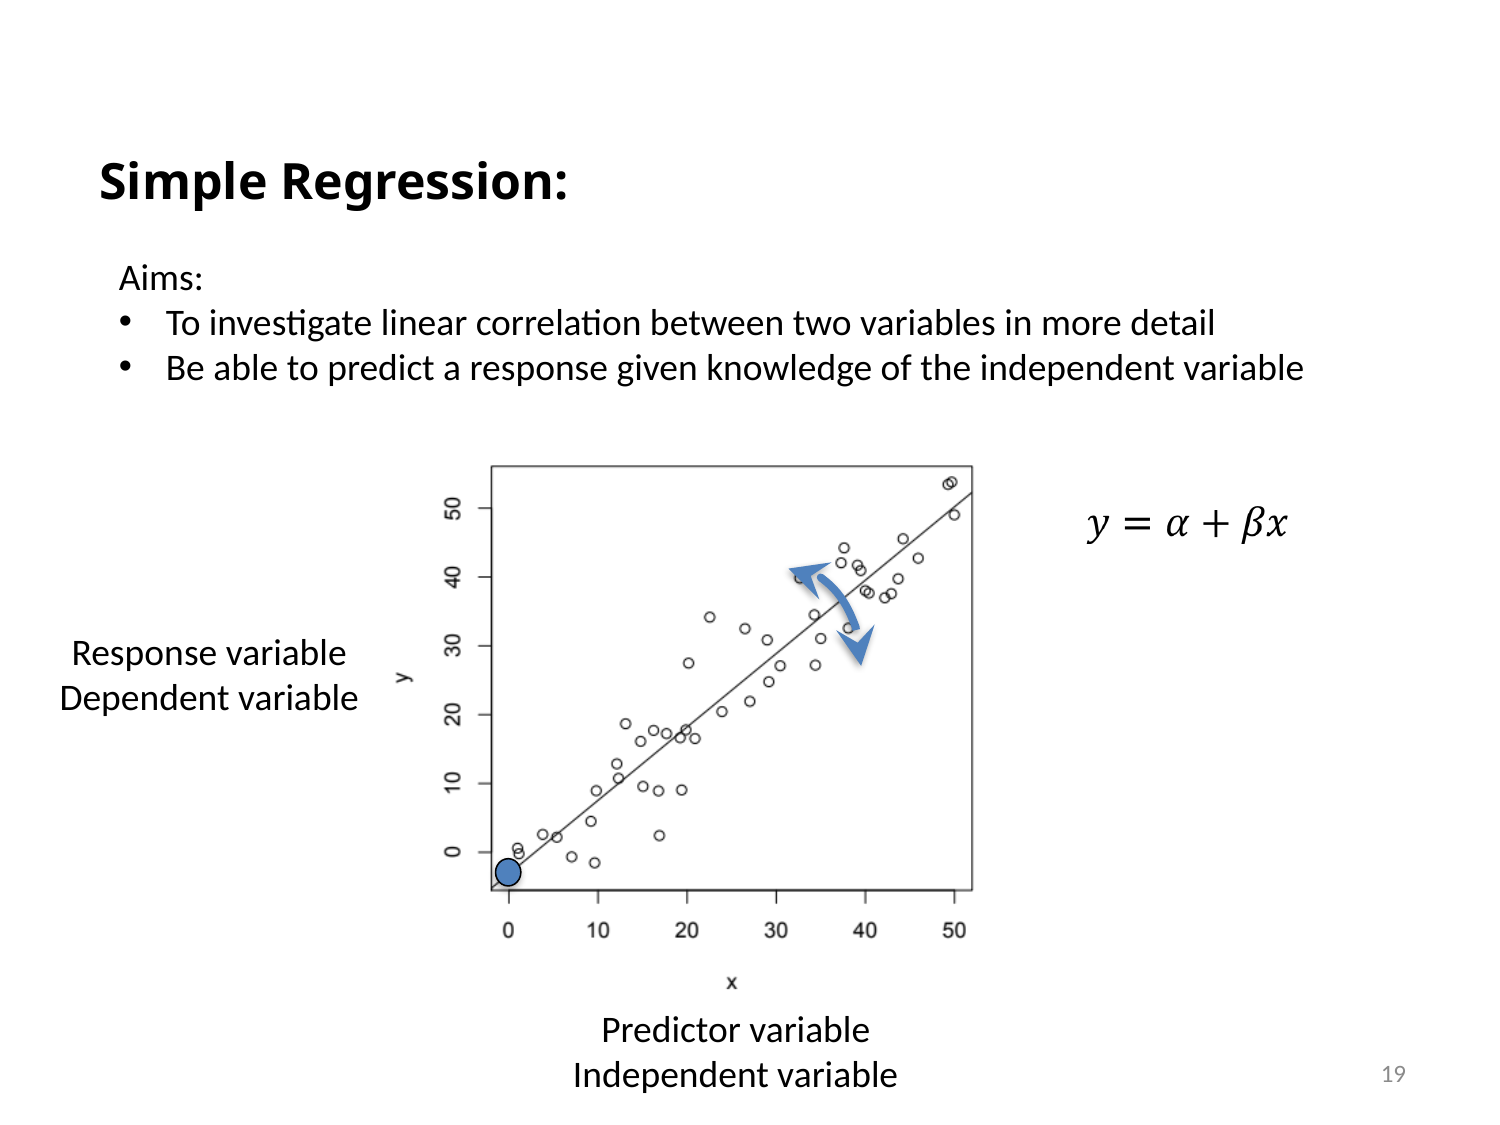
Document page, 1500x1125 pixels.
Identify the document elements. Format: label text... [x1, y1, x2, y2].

text_box Response variable Dependent variable [33, 620, 380, 726]
text_box Predictor variable Independent variable [526, 1029, 946, 1103]
picture [385, 360, 1025, 1021]
text_box Simple Regression: [84, 141, 1451, 297]
slide_number 19 [1071, 1042, 1422, 1103]
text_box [1029, 494, 1500, 544]
text_box Aims: To investigate linear correlation between two variables in more detail Be able to predict a response given knowledge of the independent variable [104, 245, 1397, 395]
